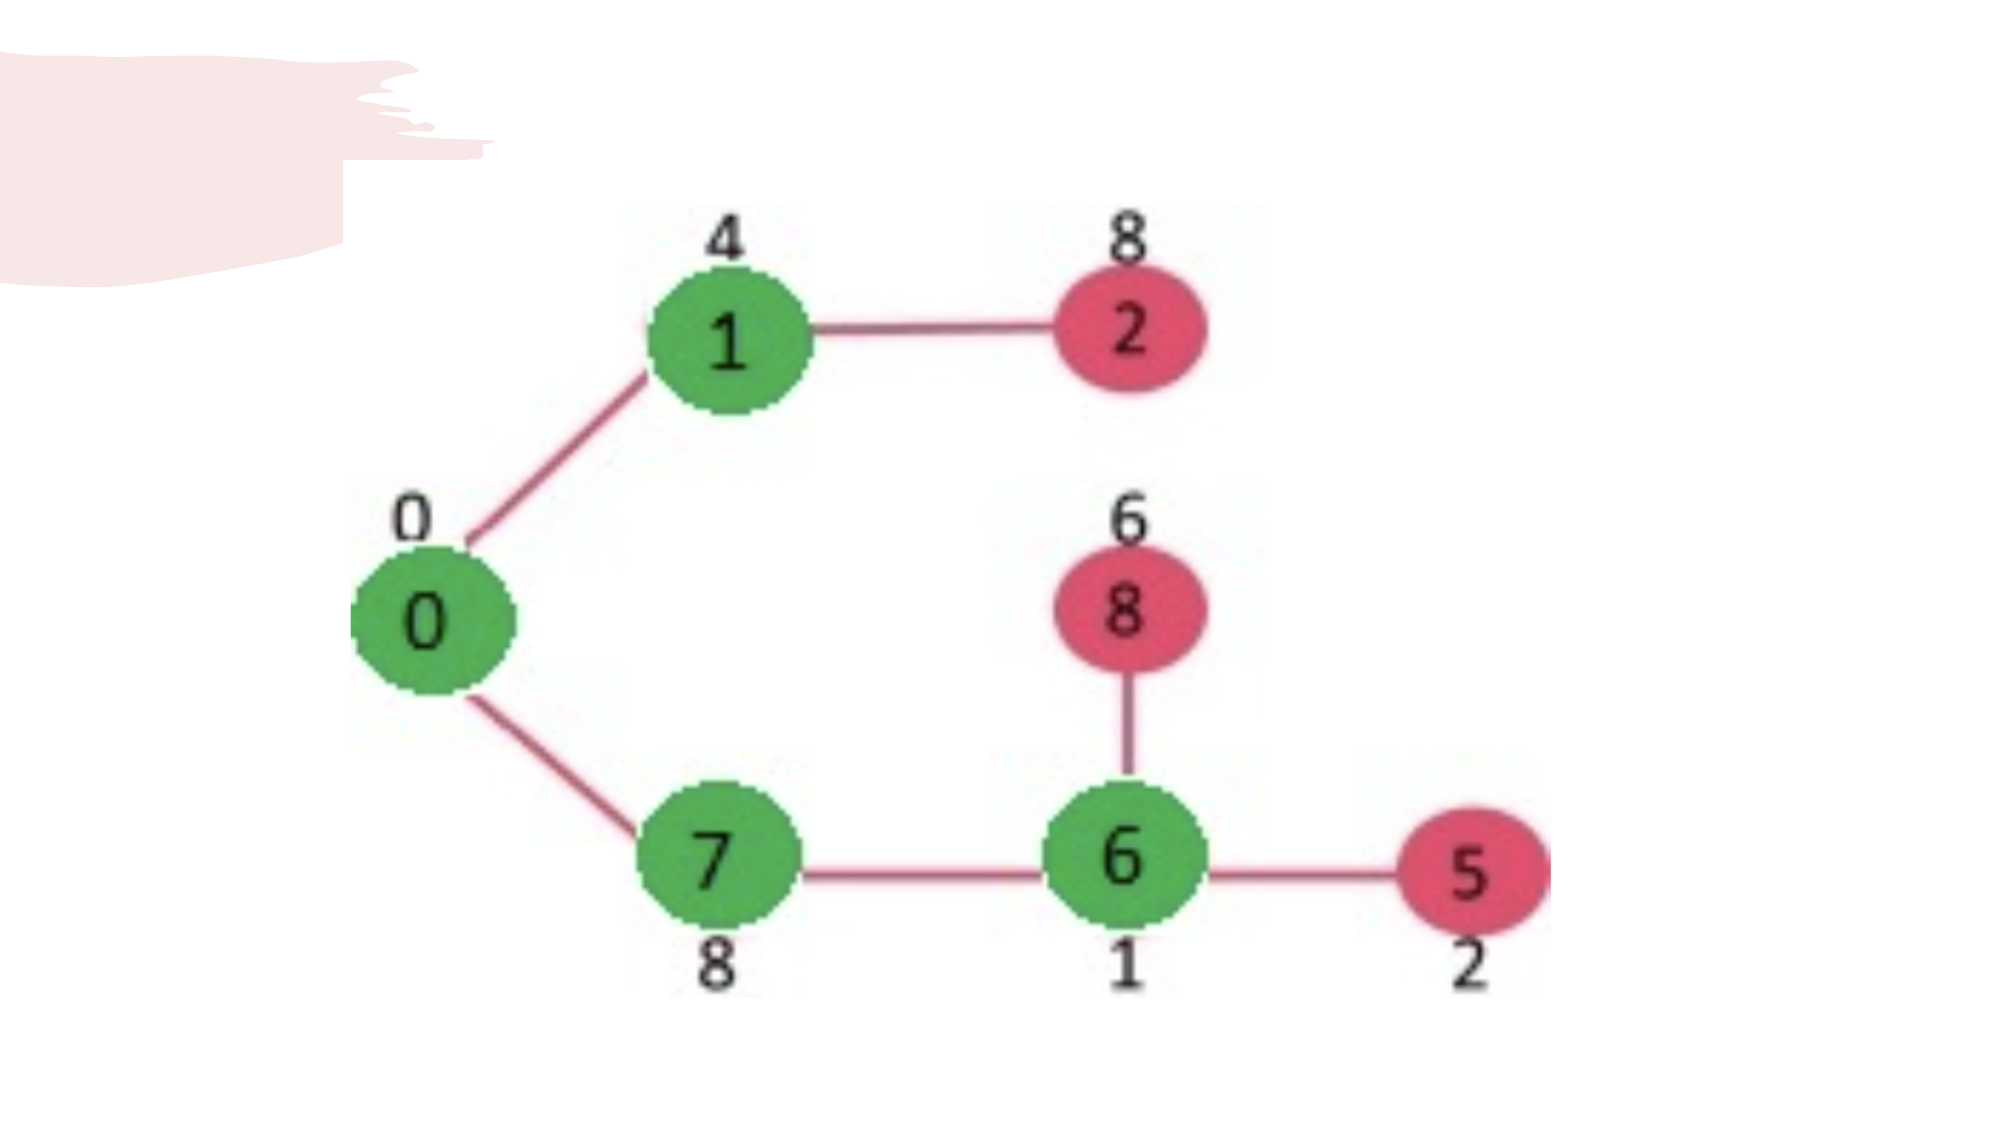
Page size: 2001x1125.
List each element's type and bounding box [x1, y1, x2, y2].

list [343, 160, 1657, 1026]
